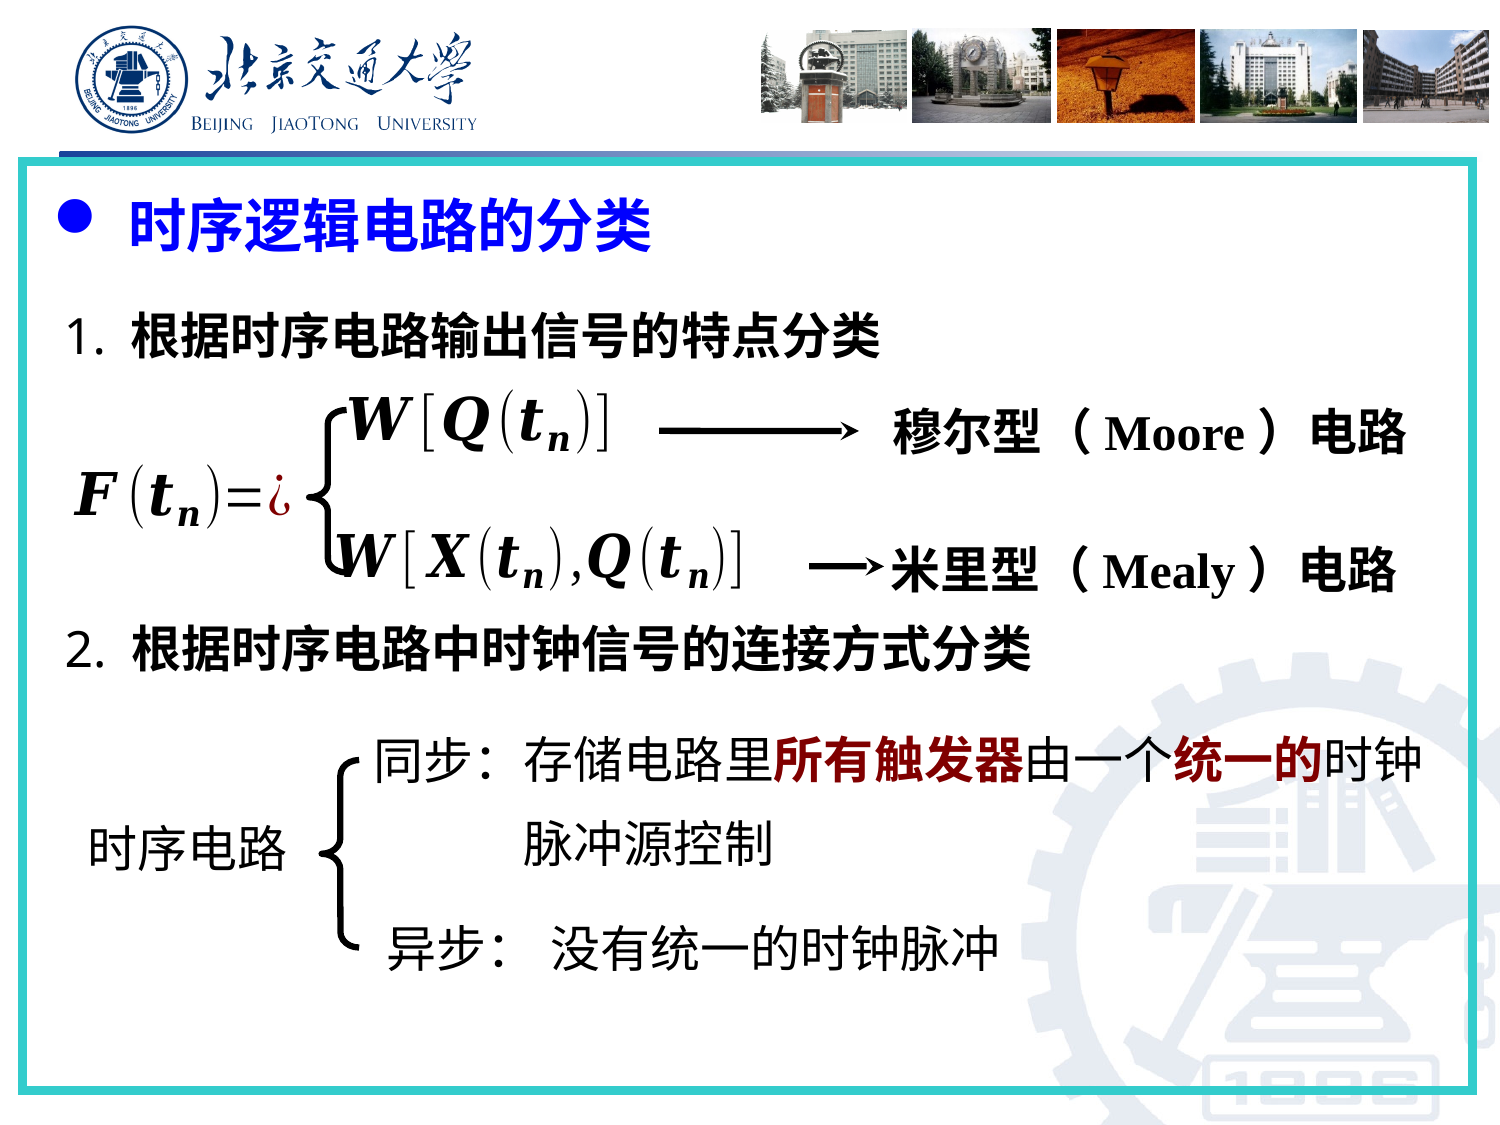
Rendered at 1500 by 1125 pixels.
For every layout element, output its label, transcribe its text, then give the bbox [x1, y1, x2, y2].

picture [73, 23, 480, 136]
text_box 2. 根据时序电路中时钟信号的连接方式分类 [49, 609, 1058, 685]
picture [1363, 30, 1489, 123]
picture [1057, 29, 1195, 123]
text_box 存储电路里所有触发器由一个统一的时钟脉冲源控制 [509, 697, 1447, 881]
text_box 同步： [359, 722, 509, 798]
text_box 异步： [372, 909, 535, 985]
text_box [321, 759, 360, 948]
text_box 没有统一的时钟脉冲 [535, 909, 1016, 985]
text_box 穆尔型（Moore）电路 [877, 393, 1422, 469]
picture [1200, 29, 1357, 123]
text_box [309, 409, 347, 573]
picture [1021, 652, 1500, 1125]
text_box 时序逻辑电路的分类 [38, 167, 848, 267]
picture [761, 30, 907, 123]
text_box [846, 424, 860, 438]
picture [912, 28, 1051, 123]
text_box 米里型（Mealy）电路 [875, 530, 1413, 606]
text_box [22, 161, 1473, 1091]
text_box 时序电路 [72, 810, 303, 885]
text_box 1. 根据时序电路输出信号的特点分类 [49, 297, 908, 373]
